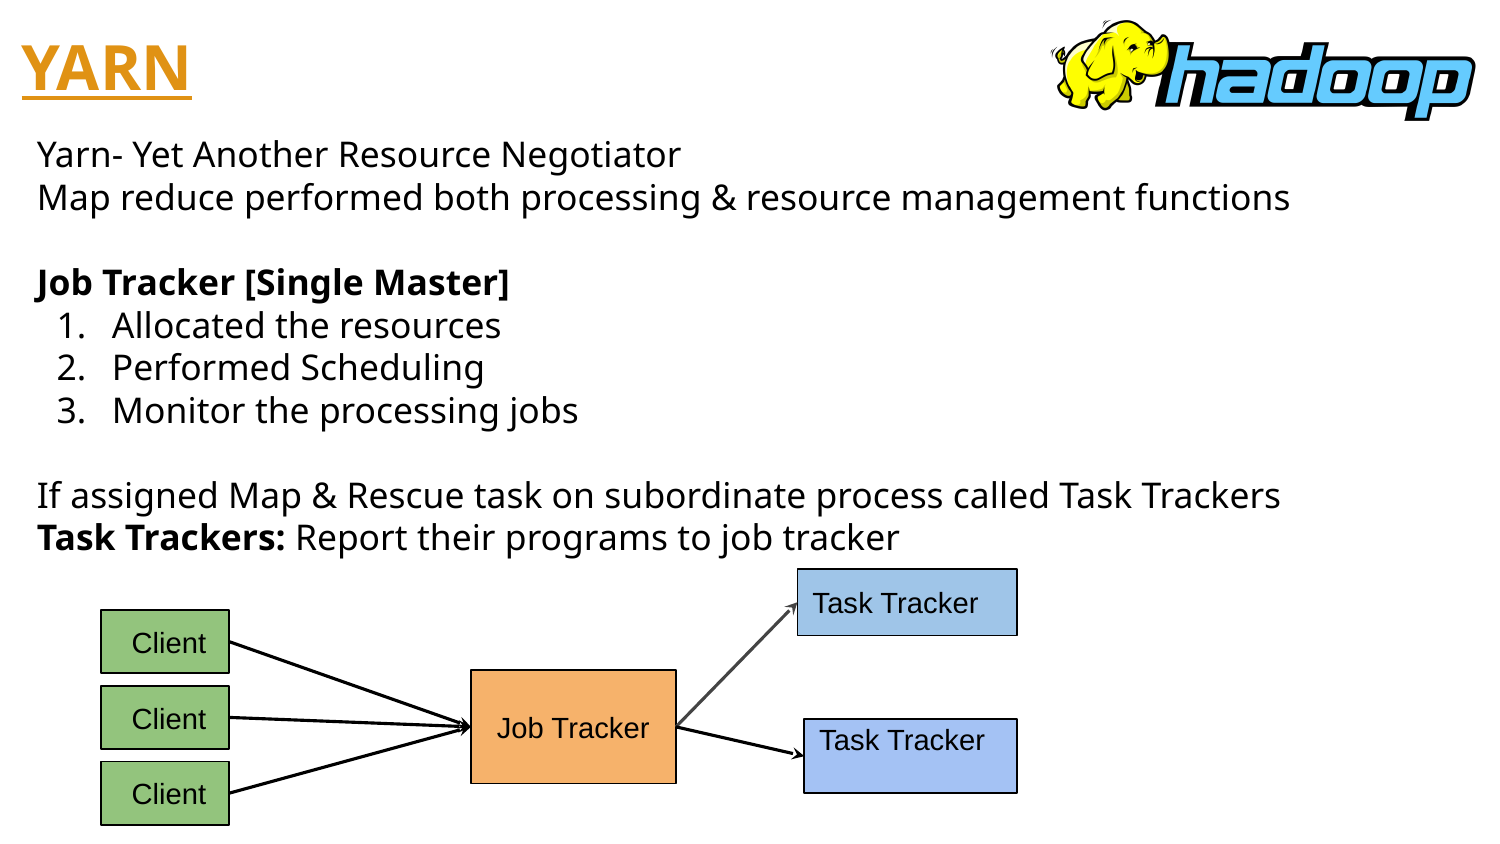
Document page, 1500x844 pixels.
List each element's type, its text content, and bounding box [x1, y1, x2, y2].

text_box Task Tracker [804, 719, 1017, 794]
text_box Job Tracker [476, 670, 676, 784]
text_box Task Tracker [797, 569, 1018, 636]
picture [1044, 13, 1482, 127]
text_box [228, 717, 472, 726]
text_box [675, 602, 798, 726]
text_box Client [100, 761, 230, 825]
text_box Client [100, 685, 223, 749]
title YARN [6, 13, 1042, 108]
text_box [228, 726, 472, 794]
text_box Yarn- Yet Another Resource Negotiator Map reduce performed both processing & resource management functions Job Tracker [Single Master] Allocated the resources Performed Scheduling Monitor the processing jobs If assigned Map & Rescue task on subordinate process called Task Trackers Task Trackers: Report their programs to job tracker [21, 117, 1331, 573]
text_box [228, 641, 472, 716]
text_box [675, 726, 805, 757]
text_box Client [100, 610, 230, 674]
